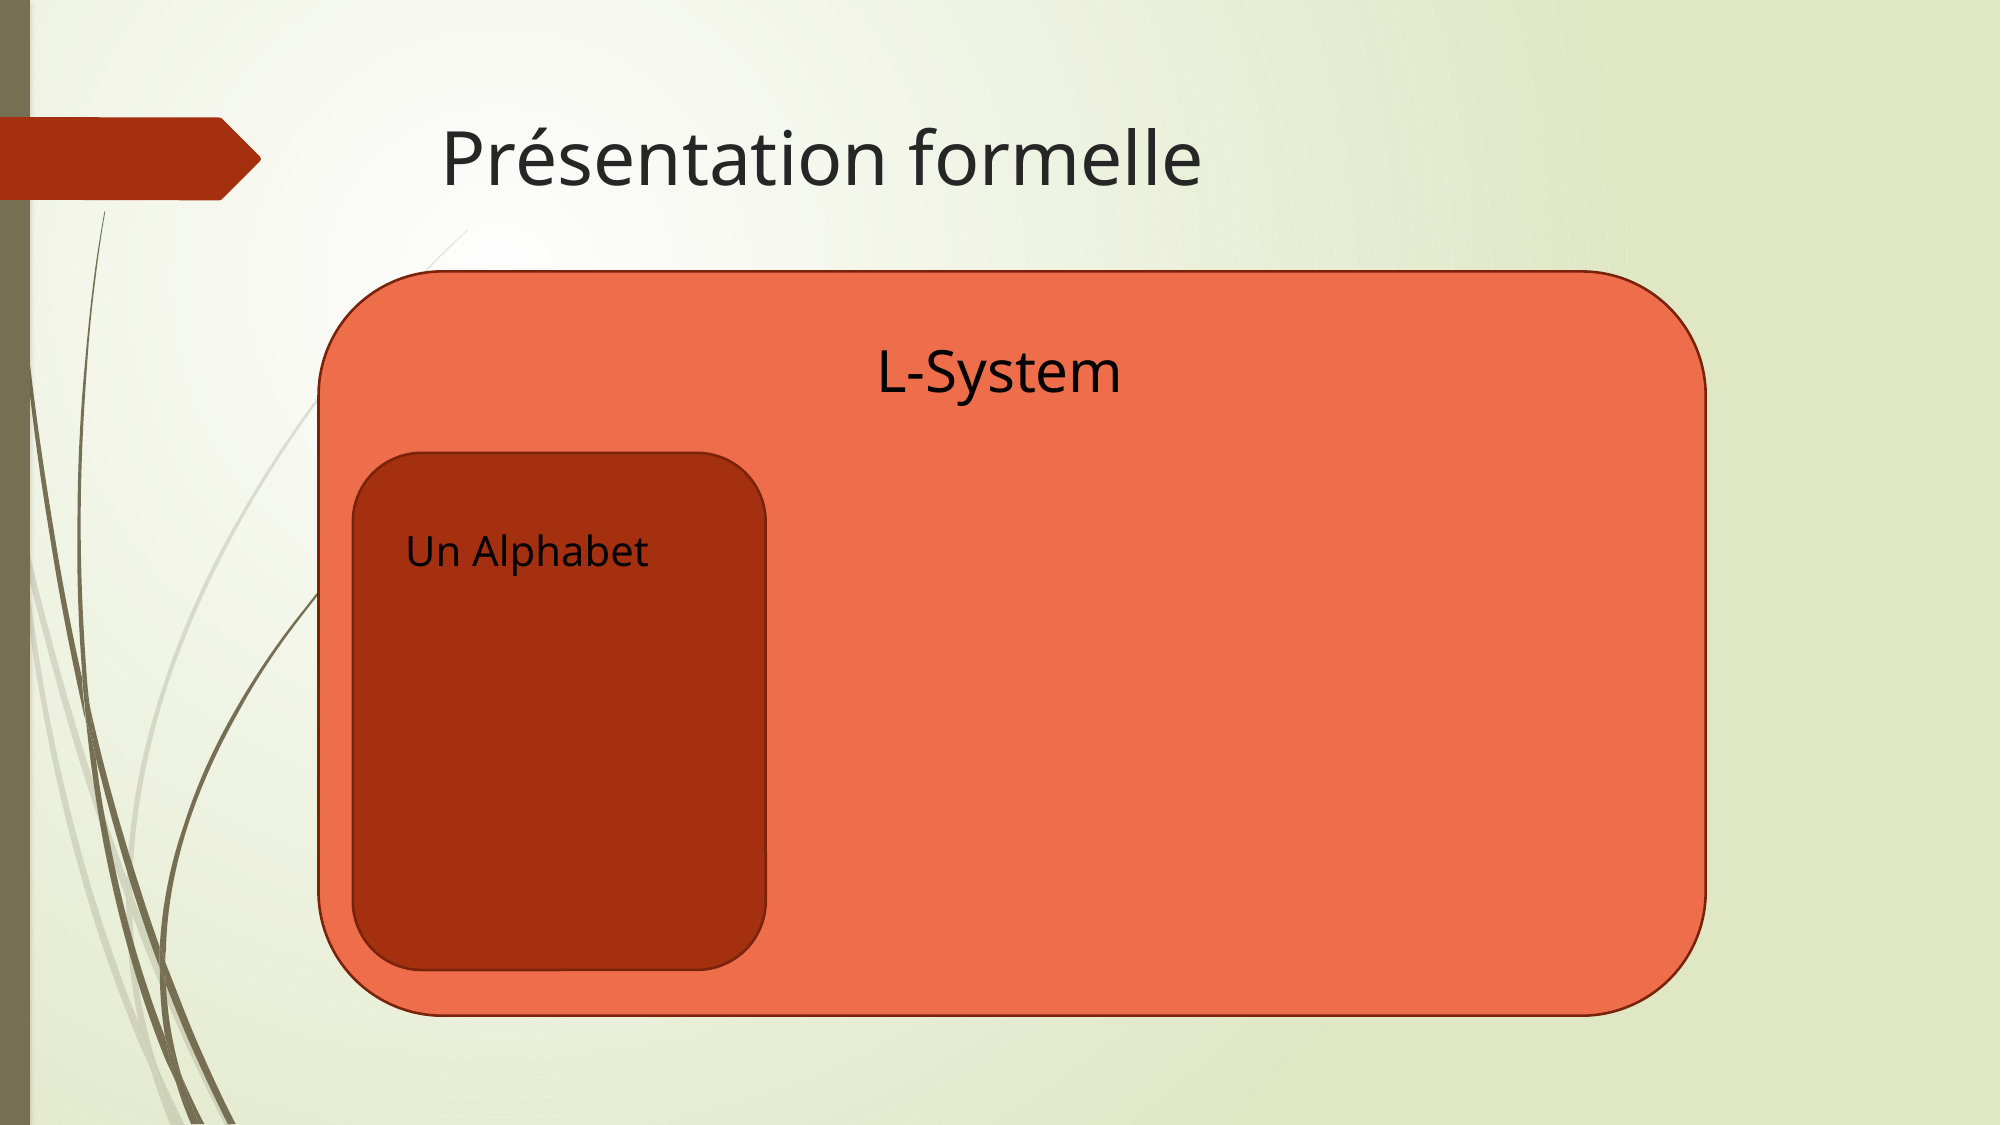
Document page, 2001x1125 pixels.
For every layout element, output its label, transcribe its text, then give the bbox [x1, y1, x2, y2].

text_box L-System [861, 326, 1589, 412]
title Présentation formelle [425, 102, 1888, 313]
text_box [317, 271, 1707, 1017]
text_box [351, 451, 768, 972]
